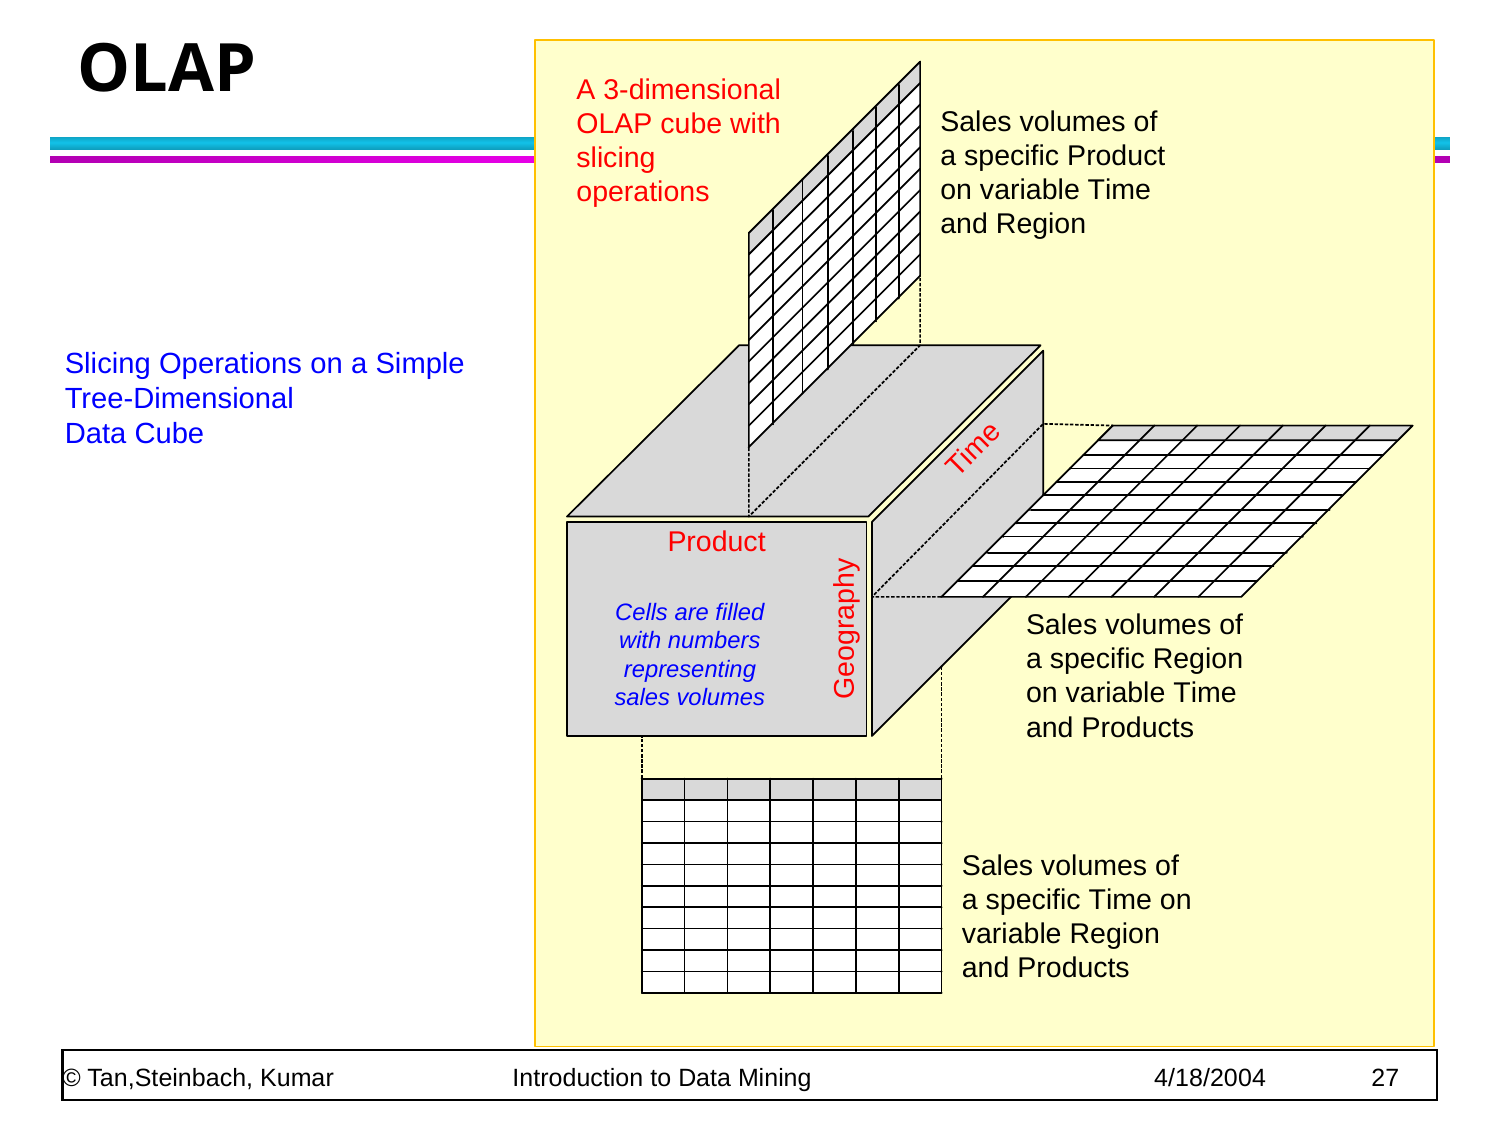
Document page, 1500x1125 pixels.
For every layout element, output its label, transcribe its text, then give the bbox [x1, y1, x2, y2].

text_box Slicing Operations on a Simple Tree-Dimensional Data Cube [50, 337, 531, 458]
picture [531, 36, 1438, 1050]
title OLAP [62, 24, 1421, 113]
